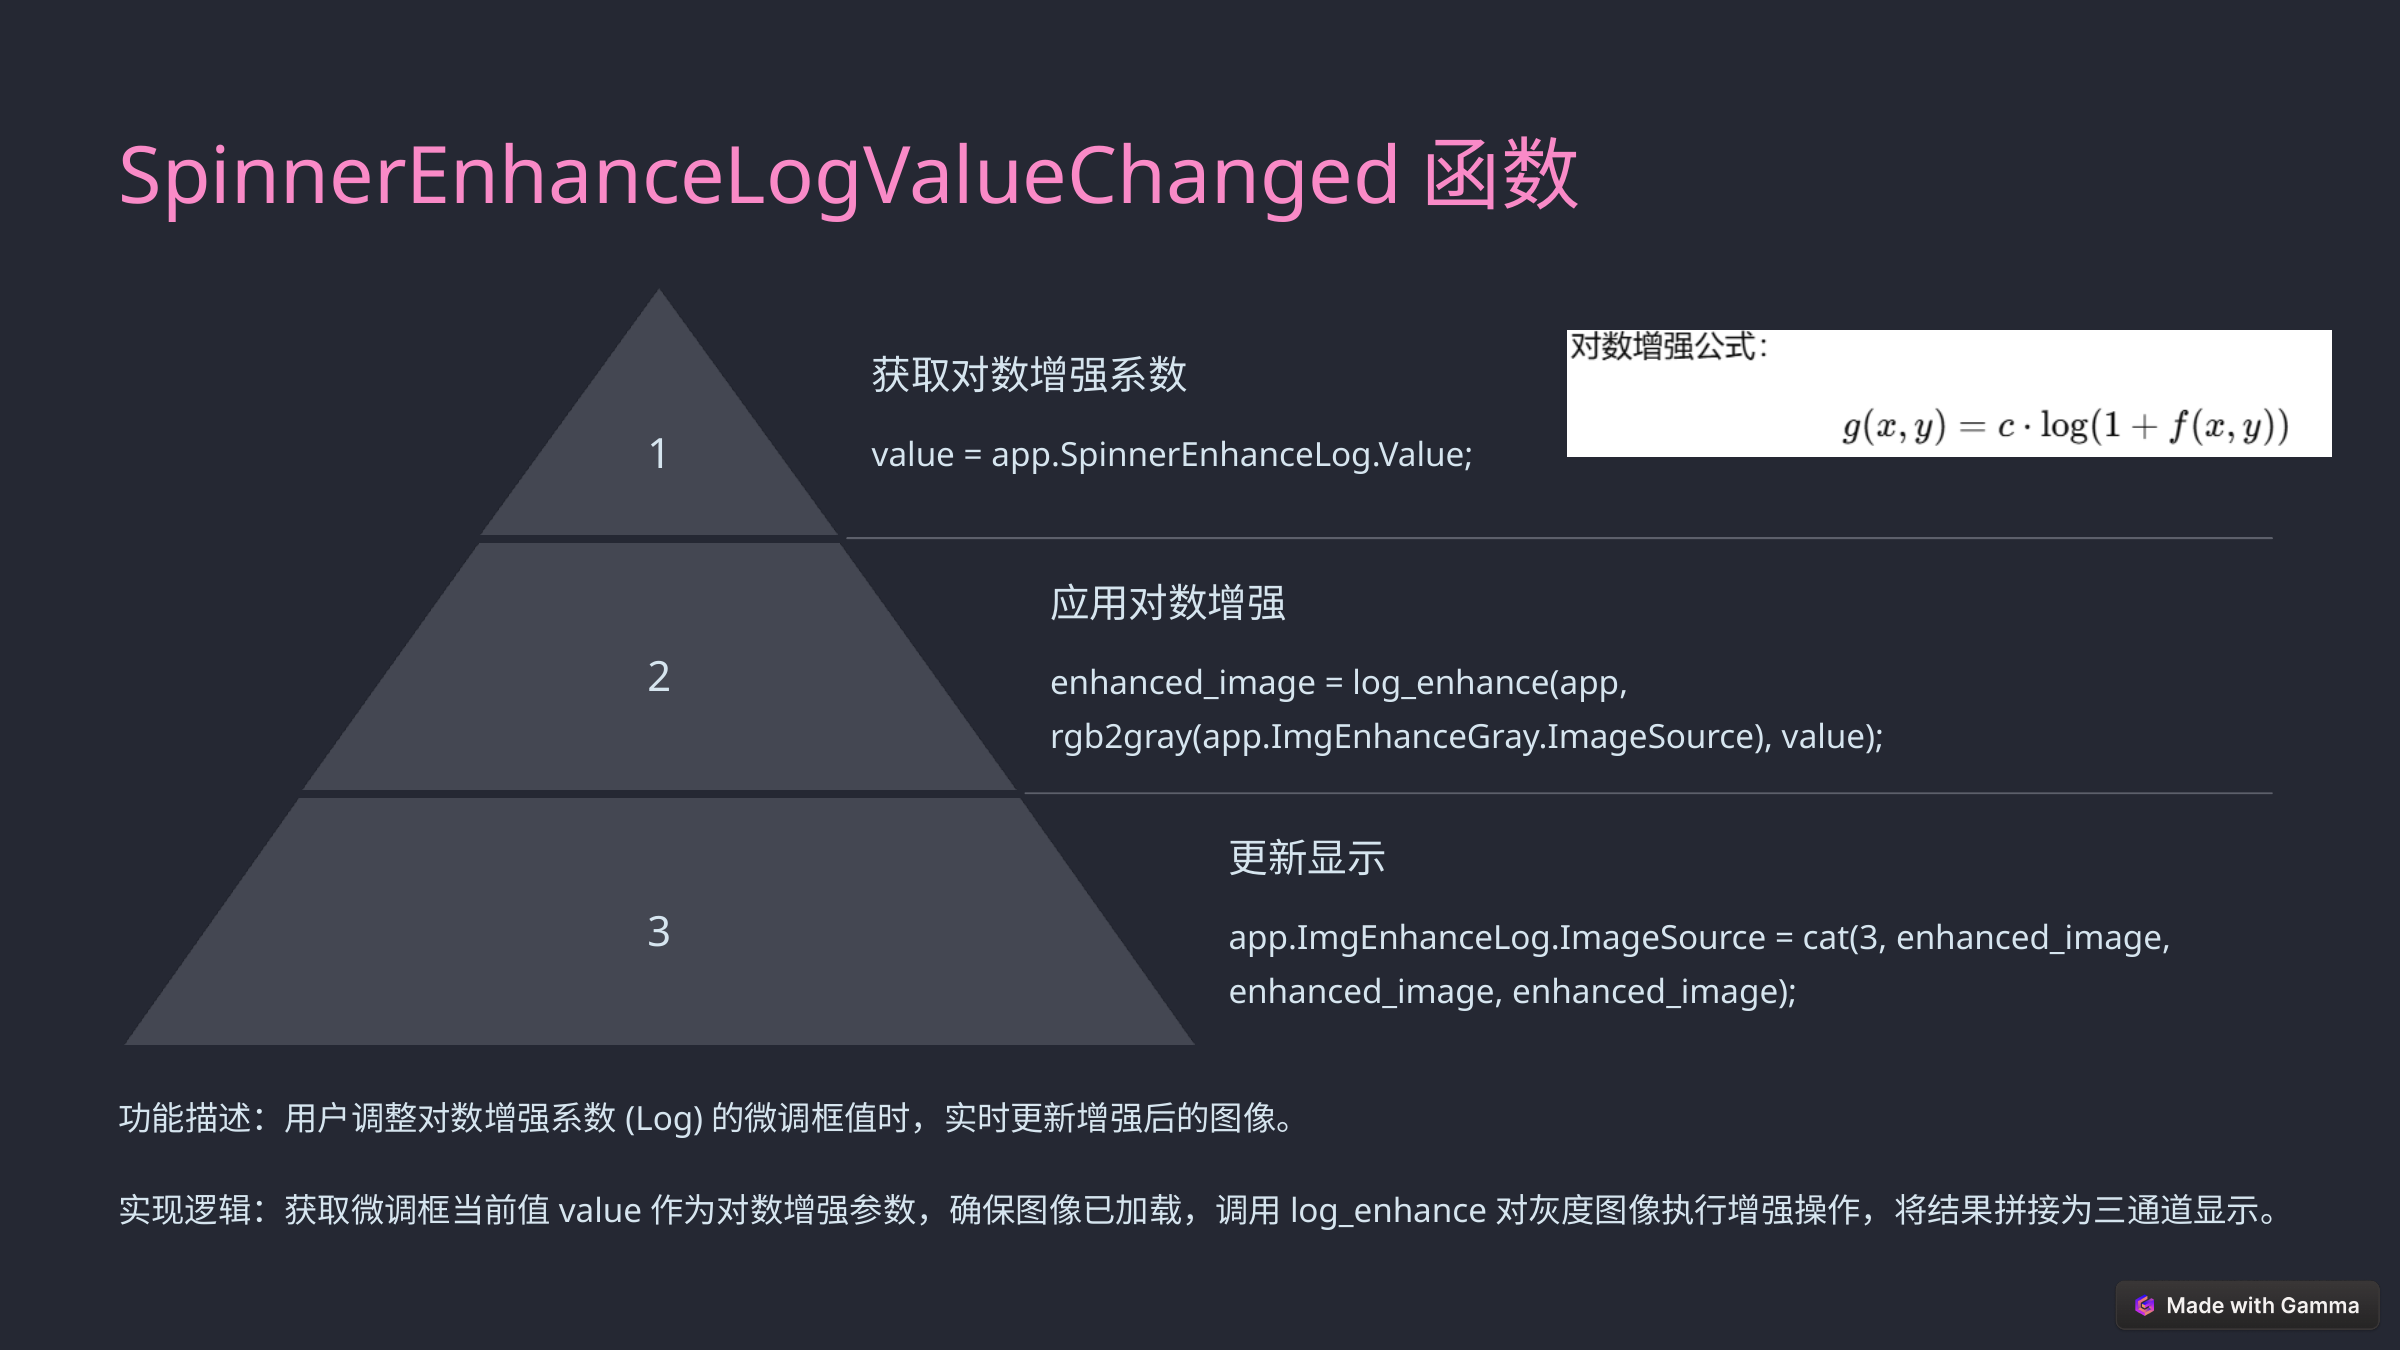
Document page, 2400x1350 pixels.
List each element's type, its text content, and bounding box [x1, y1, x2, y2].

text_box 应用对数增强 [1050, 576, 1450, 627]
picture [1567, 330, 2332, 457]
text_box value = app.SpinnerEnhanceLog.Value; [871, 419, 1418, 474]
picture [302, 543, 1017, 790]
text_box app.ImgEnhanceLog.ImageSource = cat(3, enhanced_image, enhanced_image, enhanced_image); [1228, 902, 2248, 1011]
text_box 实现逻辑：获取微调框当前值value作为对数增强参数，确保图像已加载，调用log_enhance对灰度图像执行增强操作，将结果拼接为三通道显示。 [118, 1175, 2282, 1230]
text_box 功能描述：用户调整对数增强系数(Log)的微调框值时，实时更新增强后的图像。 [118, 1082, 2282, 1138]
picture [124, 798, 1195, 1045]
text_box enhanced_image = log_enhance(app, rgb2gray(app.ImgEnhanceGray.ImageSource), value); [1050, 647, 2248, 756]
text_box 更新显示 [1228, 831, 1628, 882]
text_box SpinnerEnhanceLogValueChanged函数 [118, 120, 1554, 221]
picture [480, 288, 838, 535]
picture [2106, 1271, 2389, 1339]
text_box 获取对数增强系数 [871, 349, 1271, 399]
